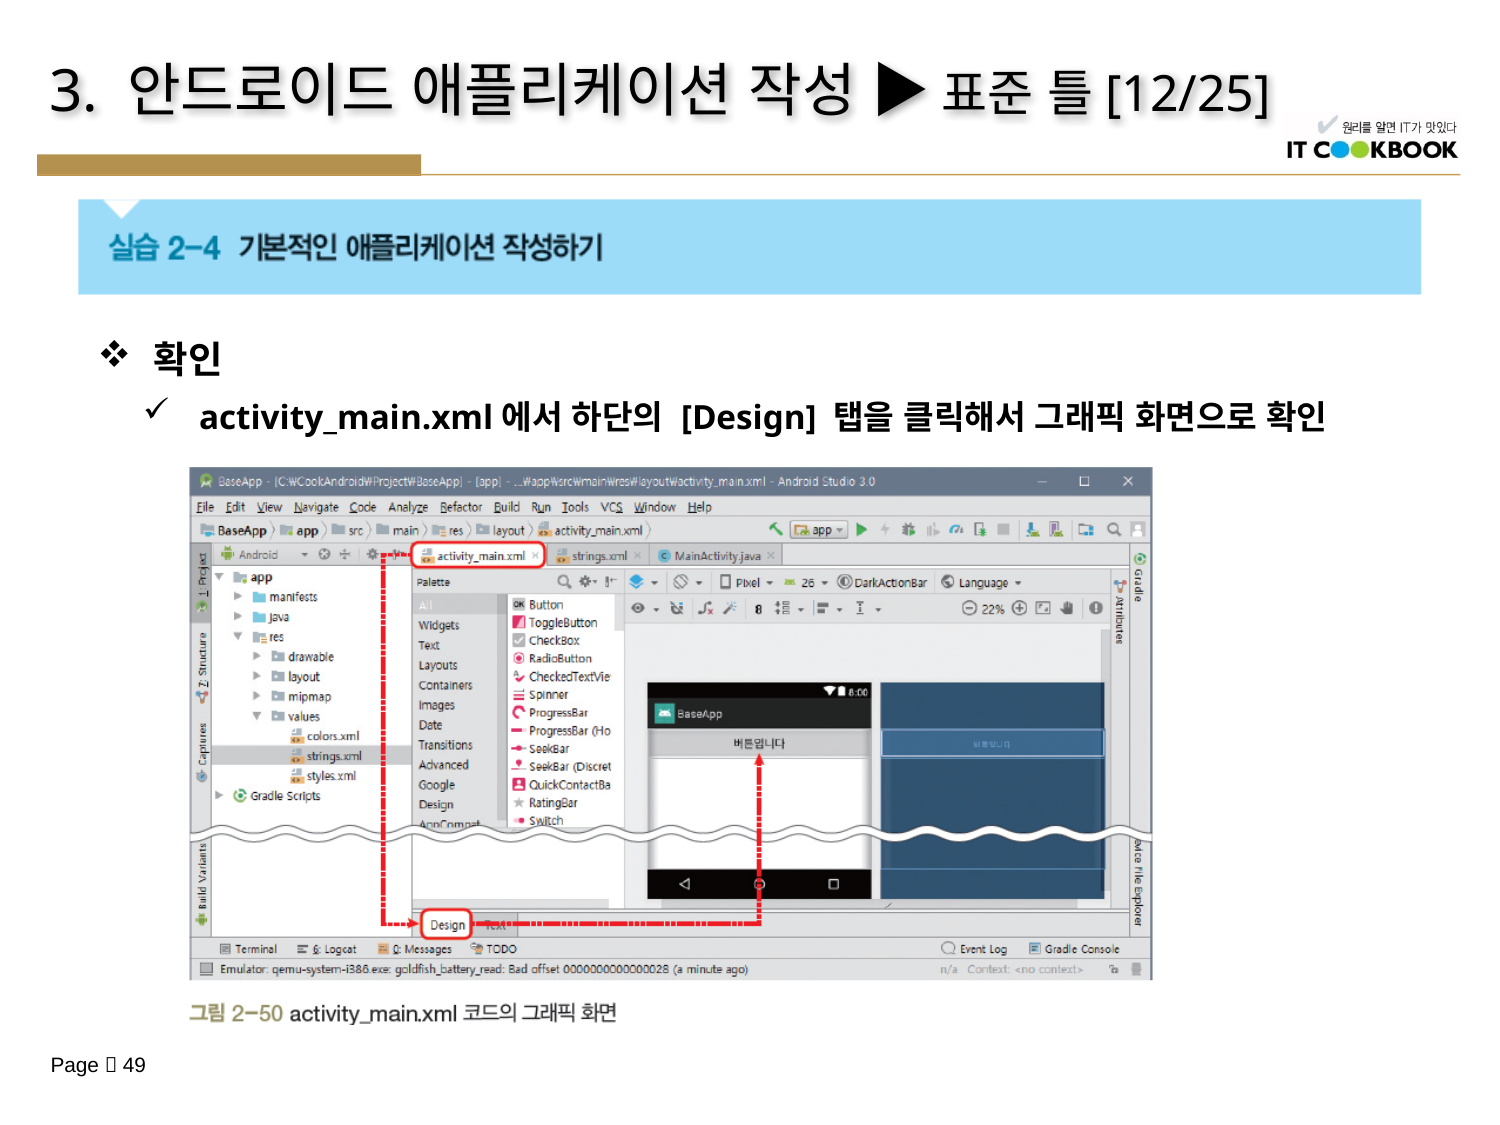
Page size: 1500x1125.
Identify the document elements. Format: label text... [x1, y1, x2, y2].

title 3. 안드로이드 애플리케이션 작성 ▶ 표준 틀[12/25] [48, 53, 1448, 161]
picture [1448, 112, 1461, 160]
picture [77, 198, 1423, 298]
picture [185, 466, 1155, 1025]
list 확인 activity_main.xml에서 하단의 [Design] 탭을 클릭해서 그래픽 화면으로 확인 [54, 335, 1500, 1051]
